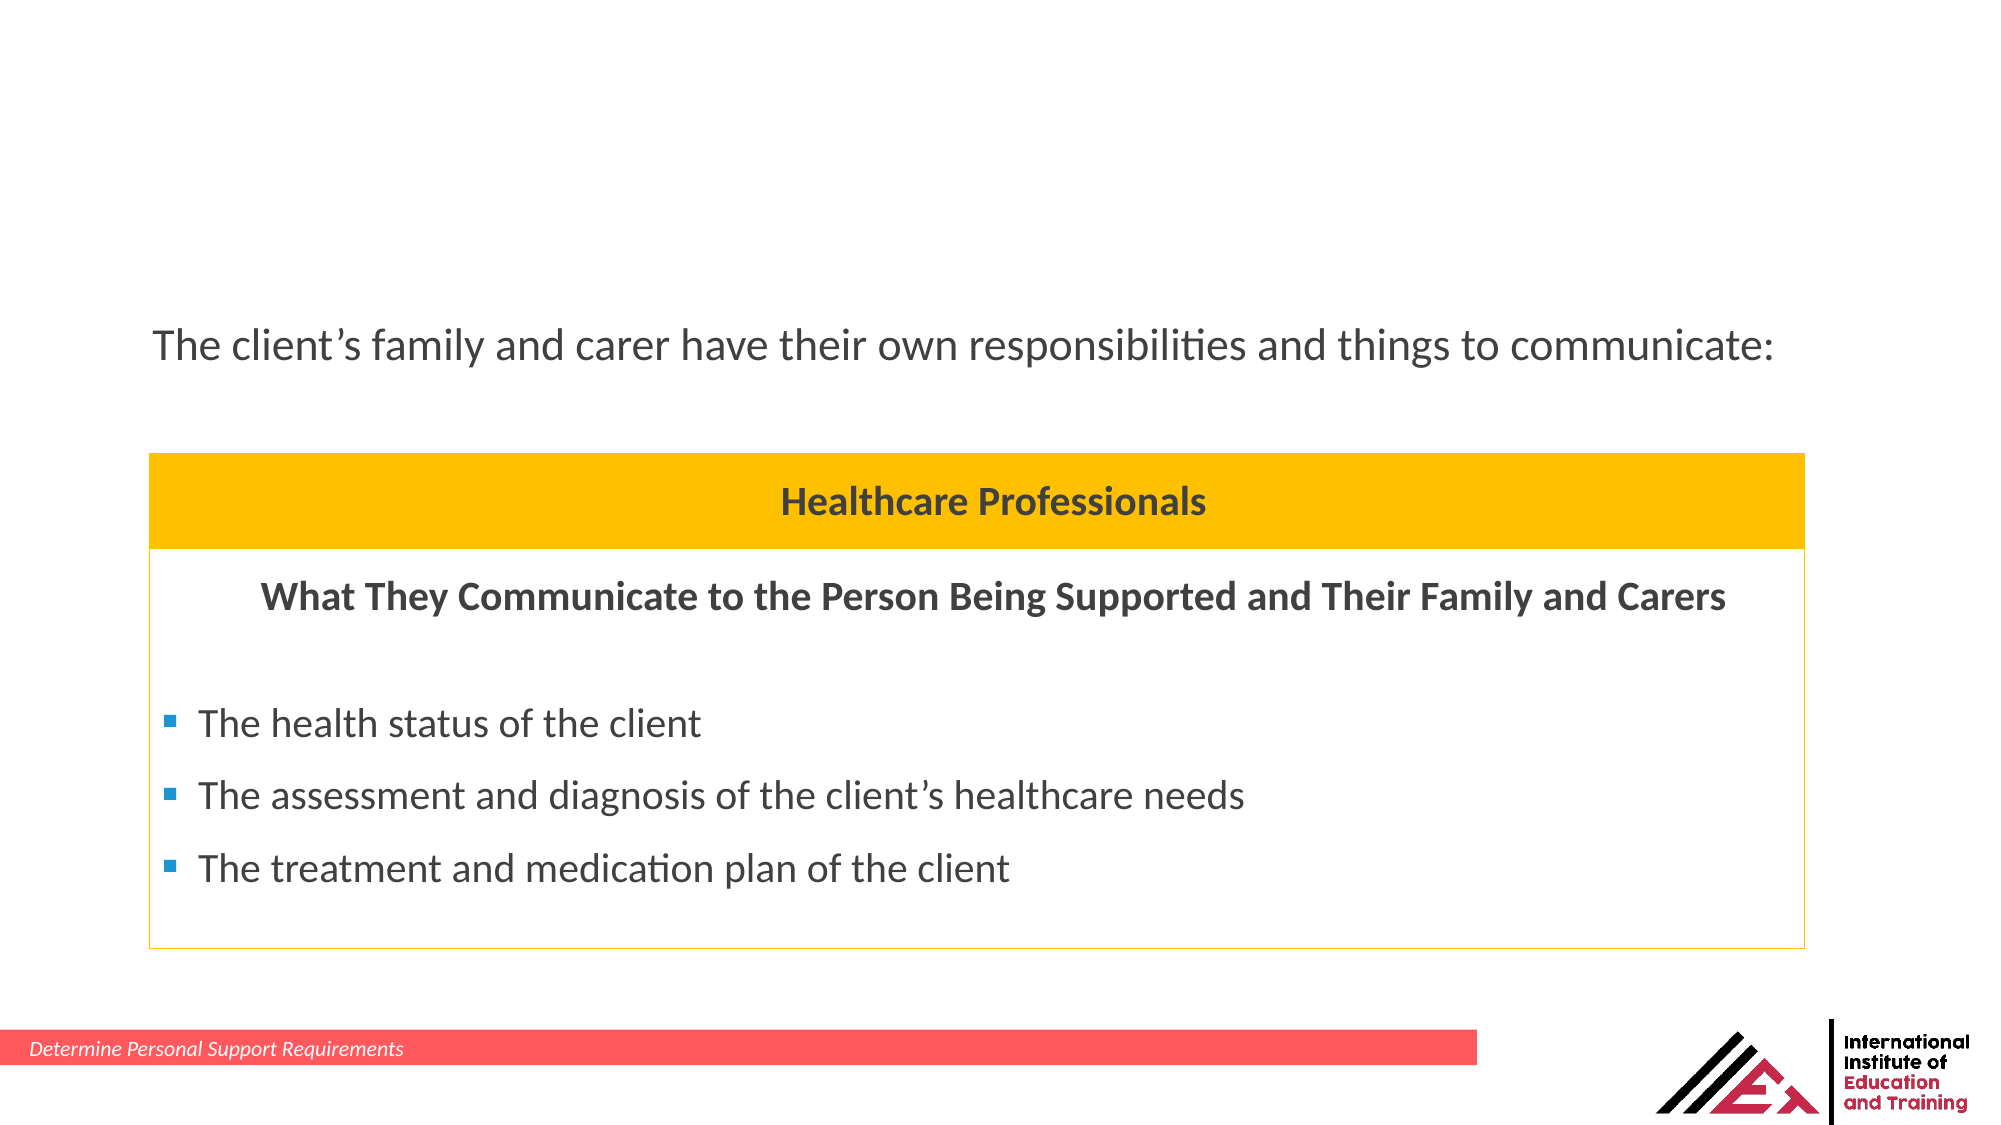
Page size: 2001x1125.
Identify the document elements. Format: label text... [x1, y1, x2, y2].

table_cell What They Communicate to the Person Being Supported and Their Family and Carers [150, 549, 1804, 645]
table_cell The health status of the client The assessment and diagnosis of the client’s healthcare needs The treatment and medication plan of the client [150, 645, 1804, 948]
list The client’s family and carer have their own responsibilities and things to communicate: [137, 299, 1793, 1014]
picture [1655, 1019, 1969, 1125]
table_header Healthcare Professionals [150, 454, 1804, 549]
text_box Determine Personal Support Requirements [0, 1029, 1478, 1066]
